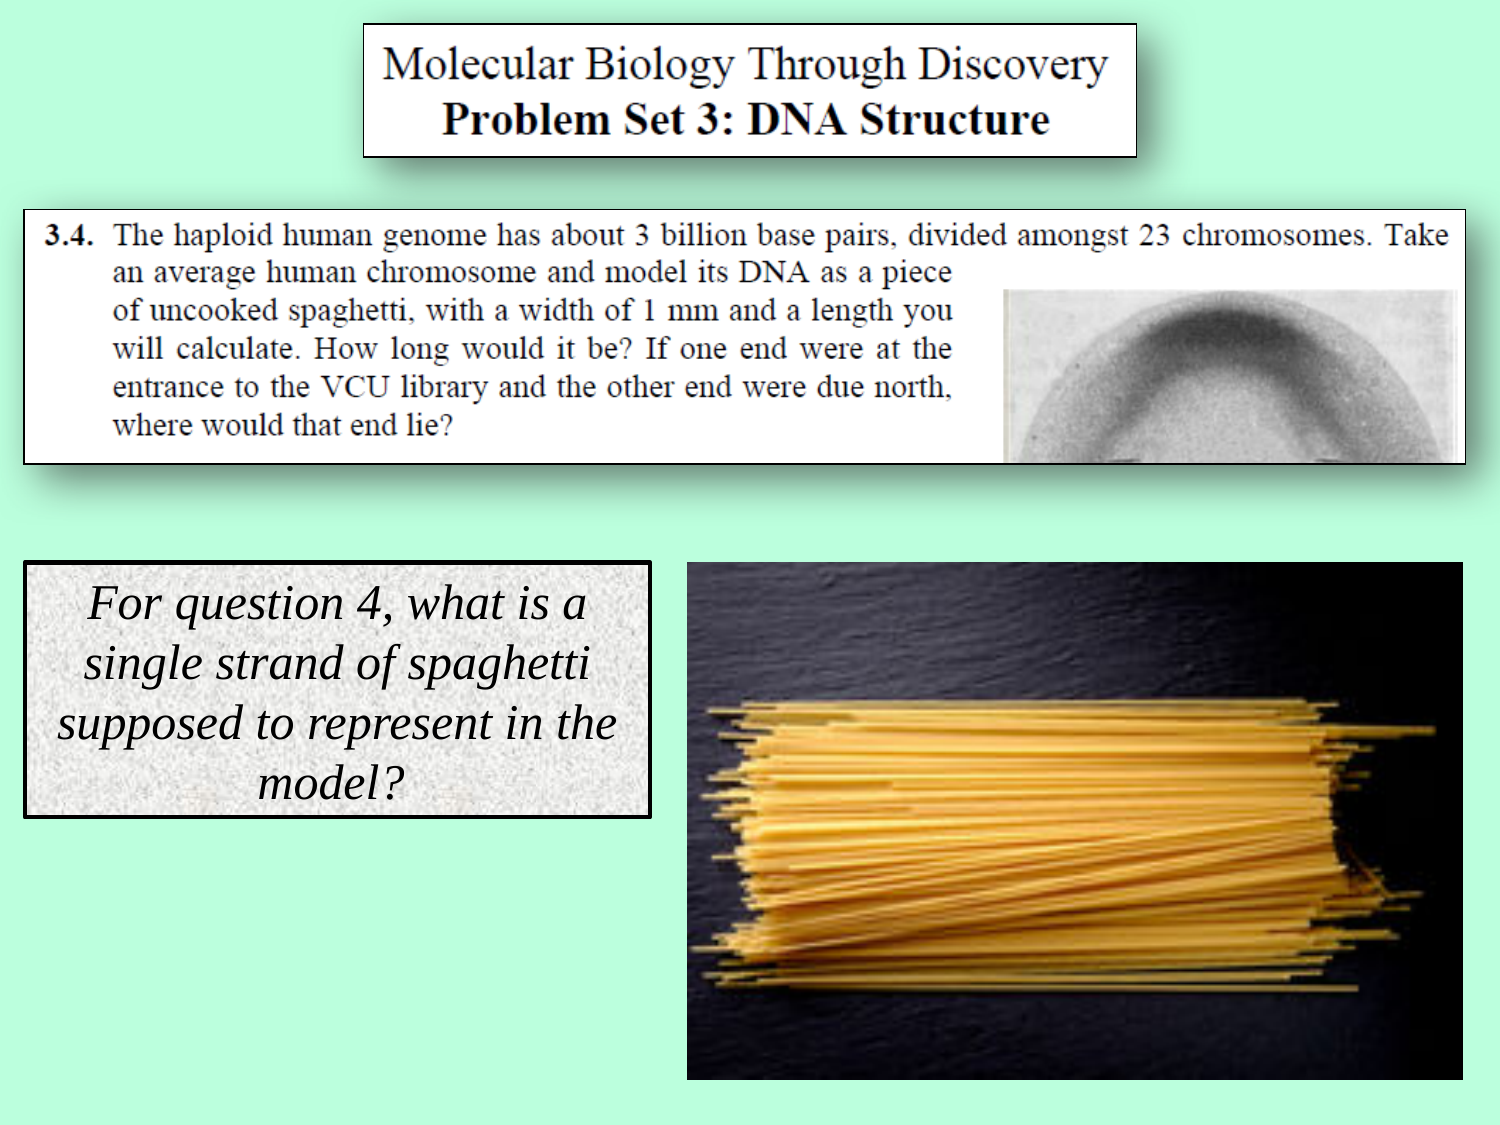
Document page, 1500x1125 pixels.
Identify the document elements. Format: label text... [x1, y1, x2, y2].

picture [24, 209, 1466, 464]
text_box For question 4, what is a single strand of spaghetti supposed to represent in the model? [24, 562, 650, 818]
picture [687, 562, 1463, 1080]
picture [363, 24, 1137, 157]
